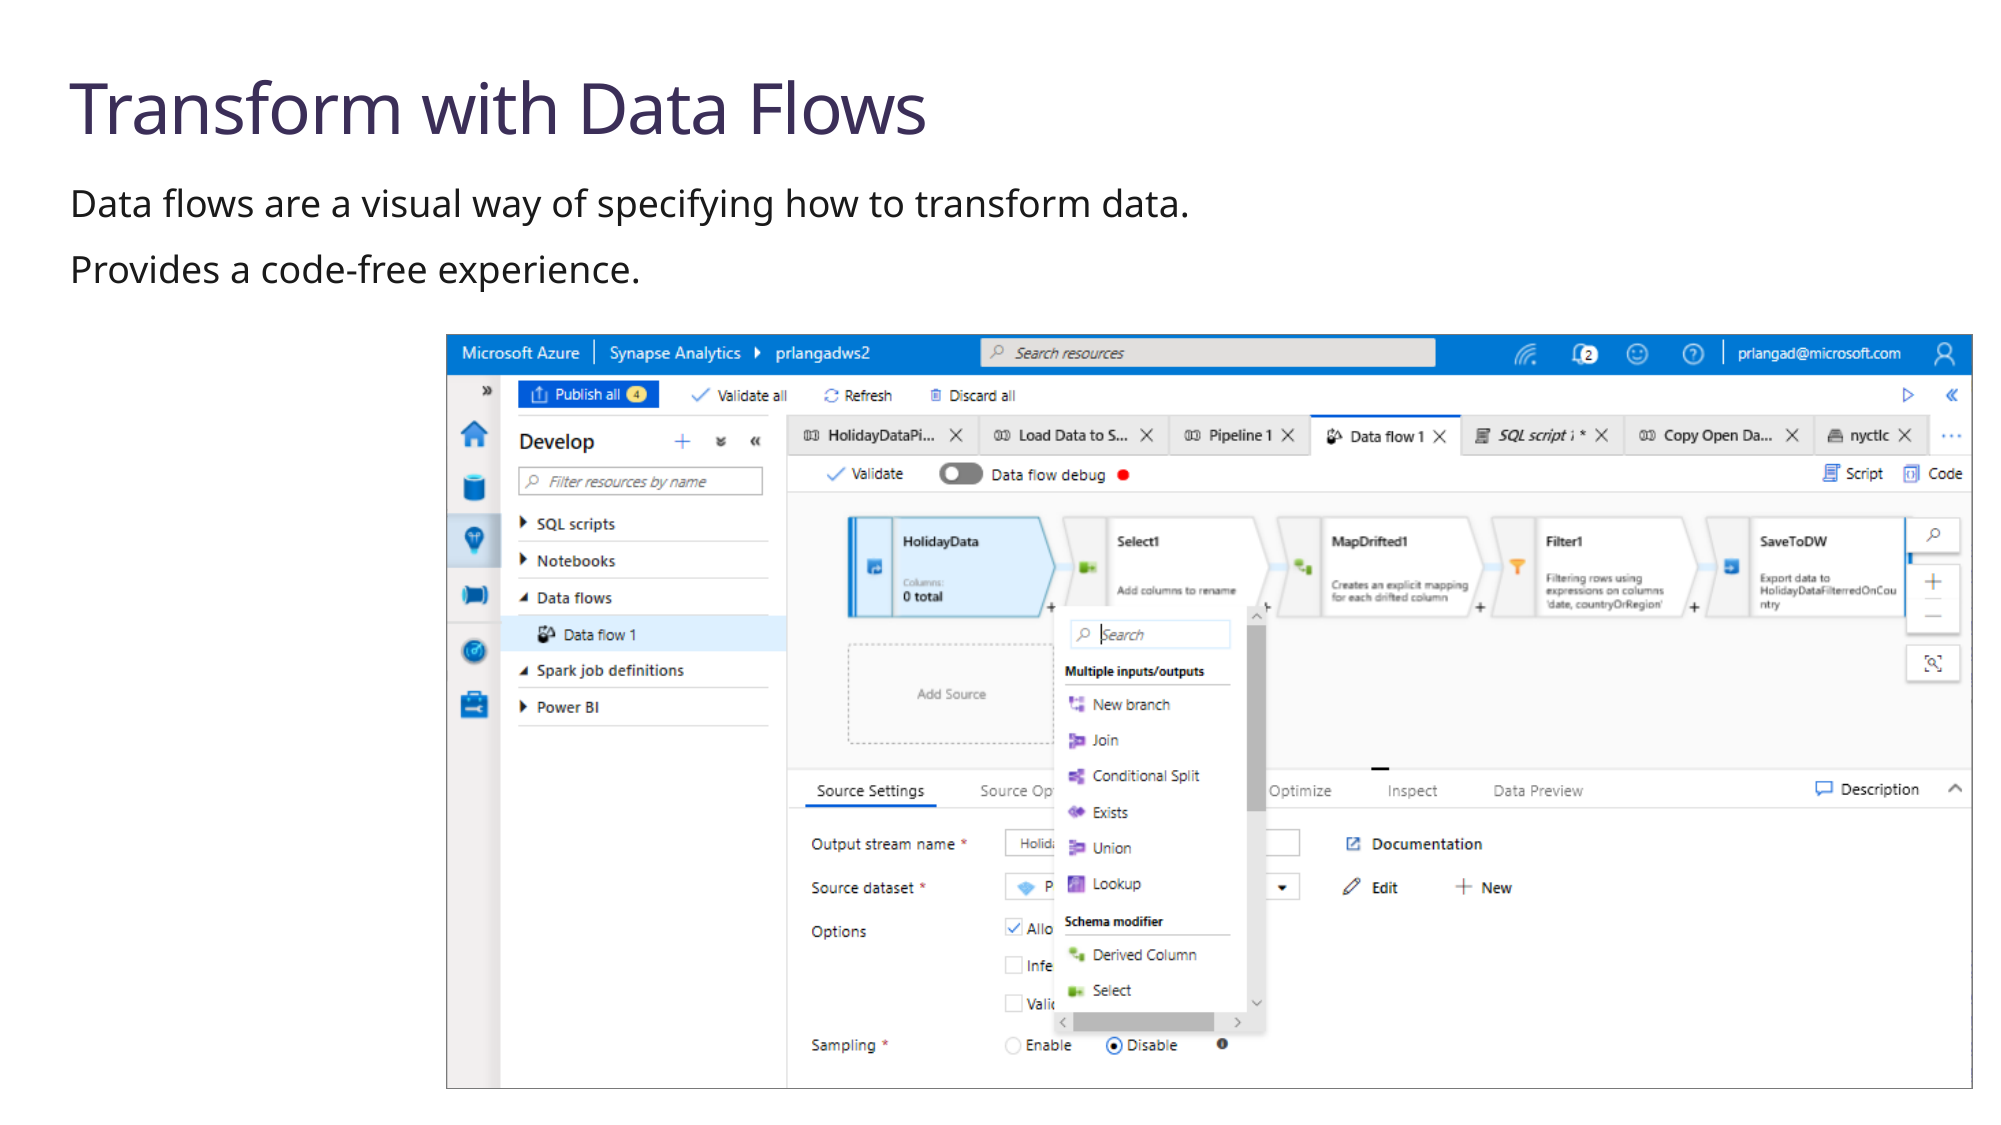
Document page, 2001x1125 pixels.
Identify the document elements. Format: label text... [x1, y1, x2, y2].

list Data flows are a visual way of specifying how to transform data. Provides a code-free experience. [70, 179, 1441, 322]
picture [446, 333, 1973, 1089]
title Transform with Data Flows [69, 36, 982, 161]
